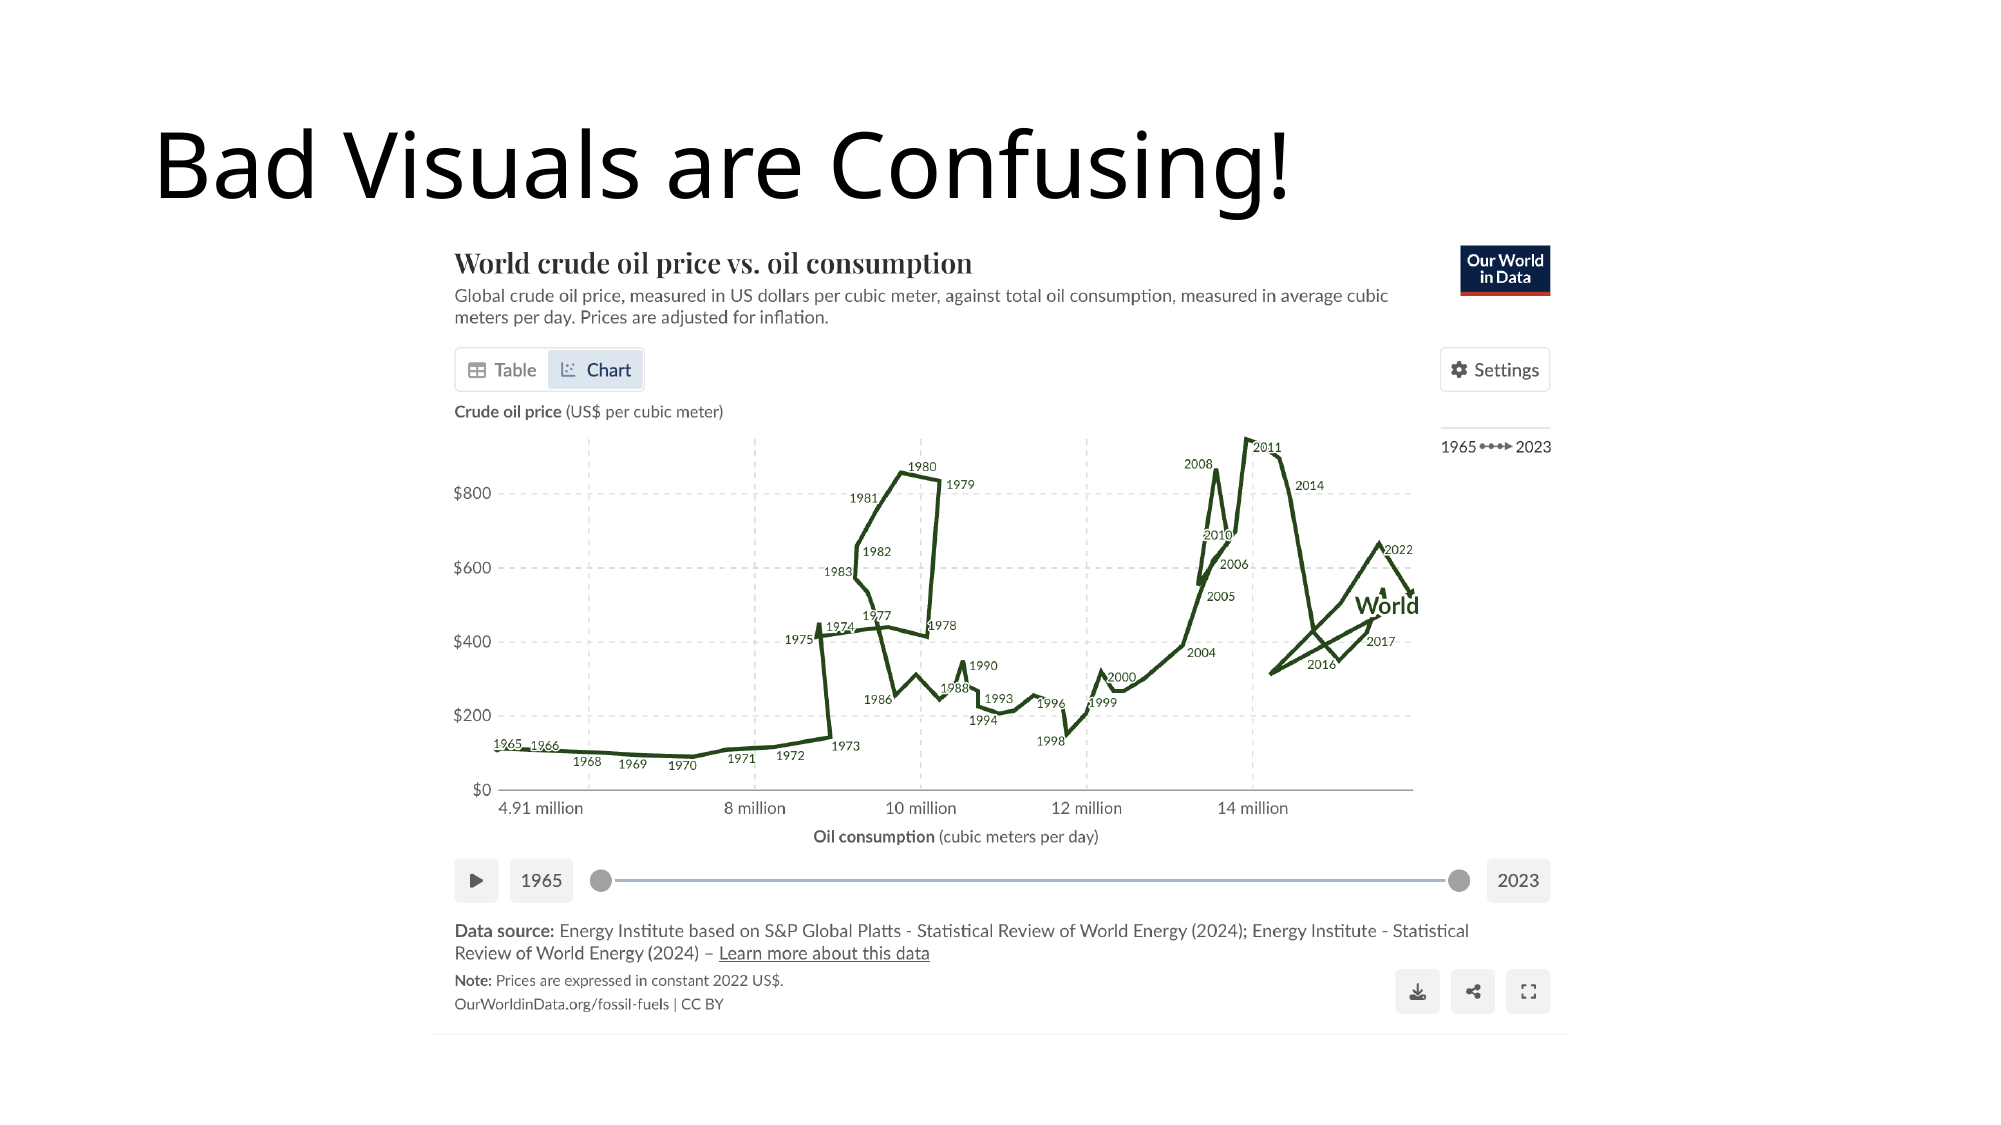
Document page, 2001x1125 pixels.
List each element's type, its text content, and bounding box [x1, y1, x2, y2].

picture [433, 224, 1567, 1038]
title Bad Visuals are Confusing! [137, 59, 1863, 278]
